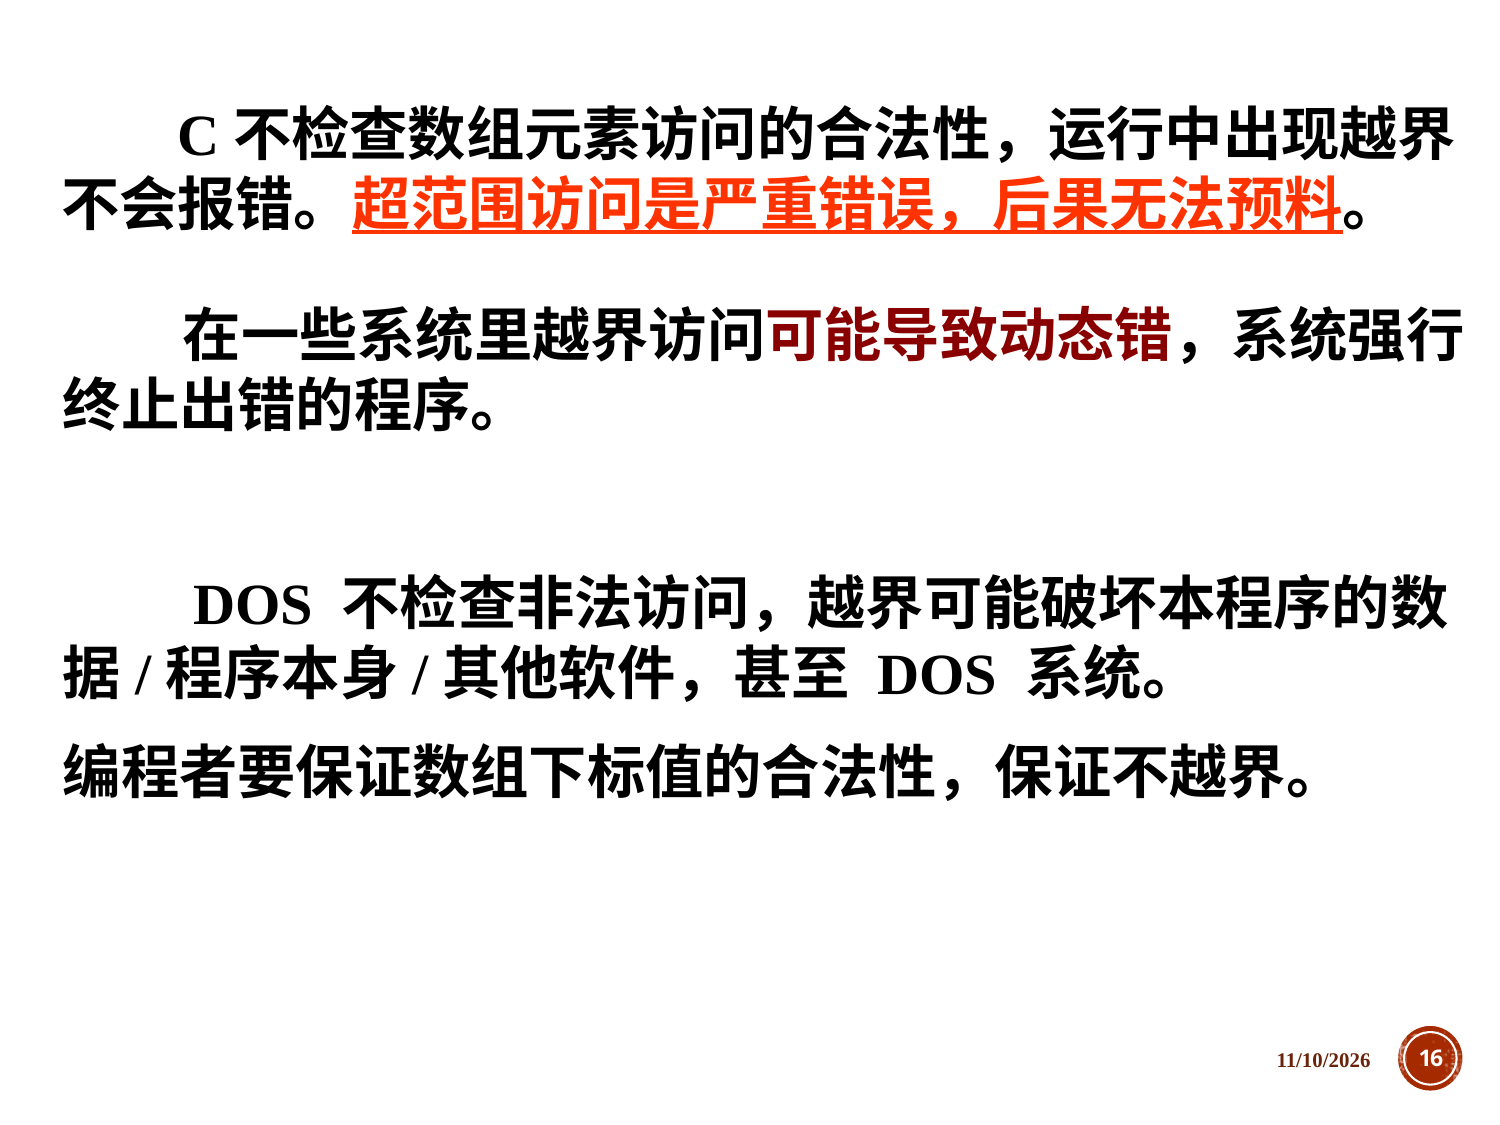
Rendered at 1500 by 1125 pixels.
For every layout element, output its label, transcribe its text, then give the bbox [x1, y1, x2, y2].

text_box 在一些系统里越界访问可能导致动态错，系统强行终止出错的程序。 DOS 不检查非法访问，越界可能破坏本程序的数据/程序本身/其他软件，甚至 DOS 系统。 编程者要保证数组下标值的合法性，保证不越界。 [48, 290, 1500, 813]
slide_number 16 [1391, 1028, 1471, 1089]
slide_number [982, 1028, 1386, 1089]
text_box C不检查数组元素访问的合法性，运行中出现越界不会报错。超范围访问是严重错误，后果无法预料。 [46, 90, 1500, 245]
